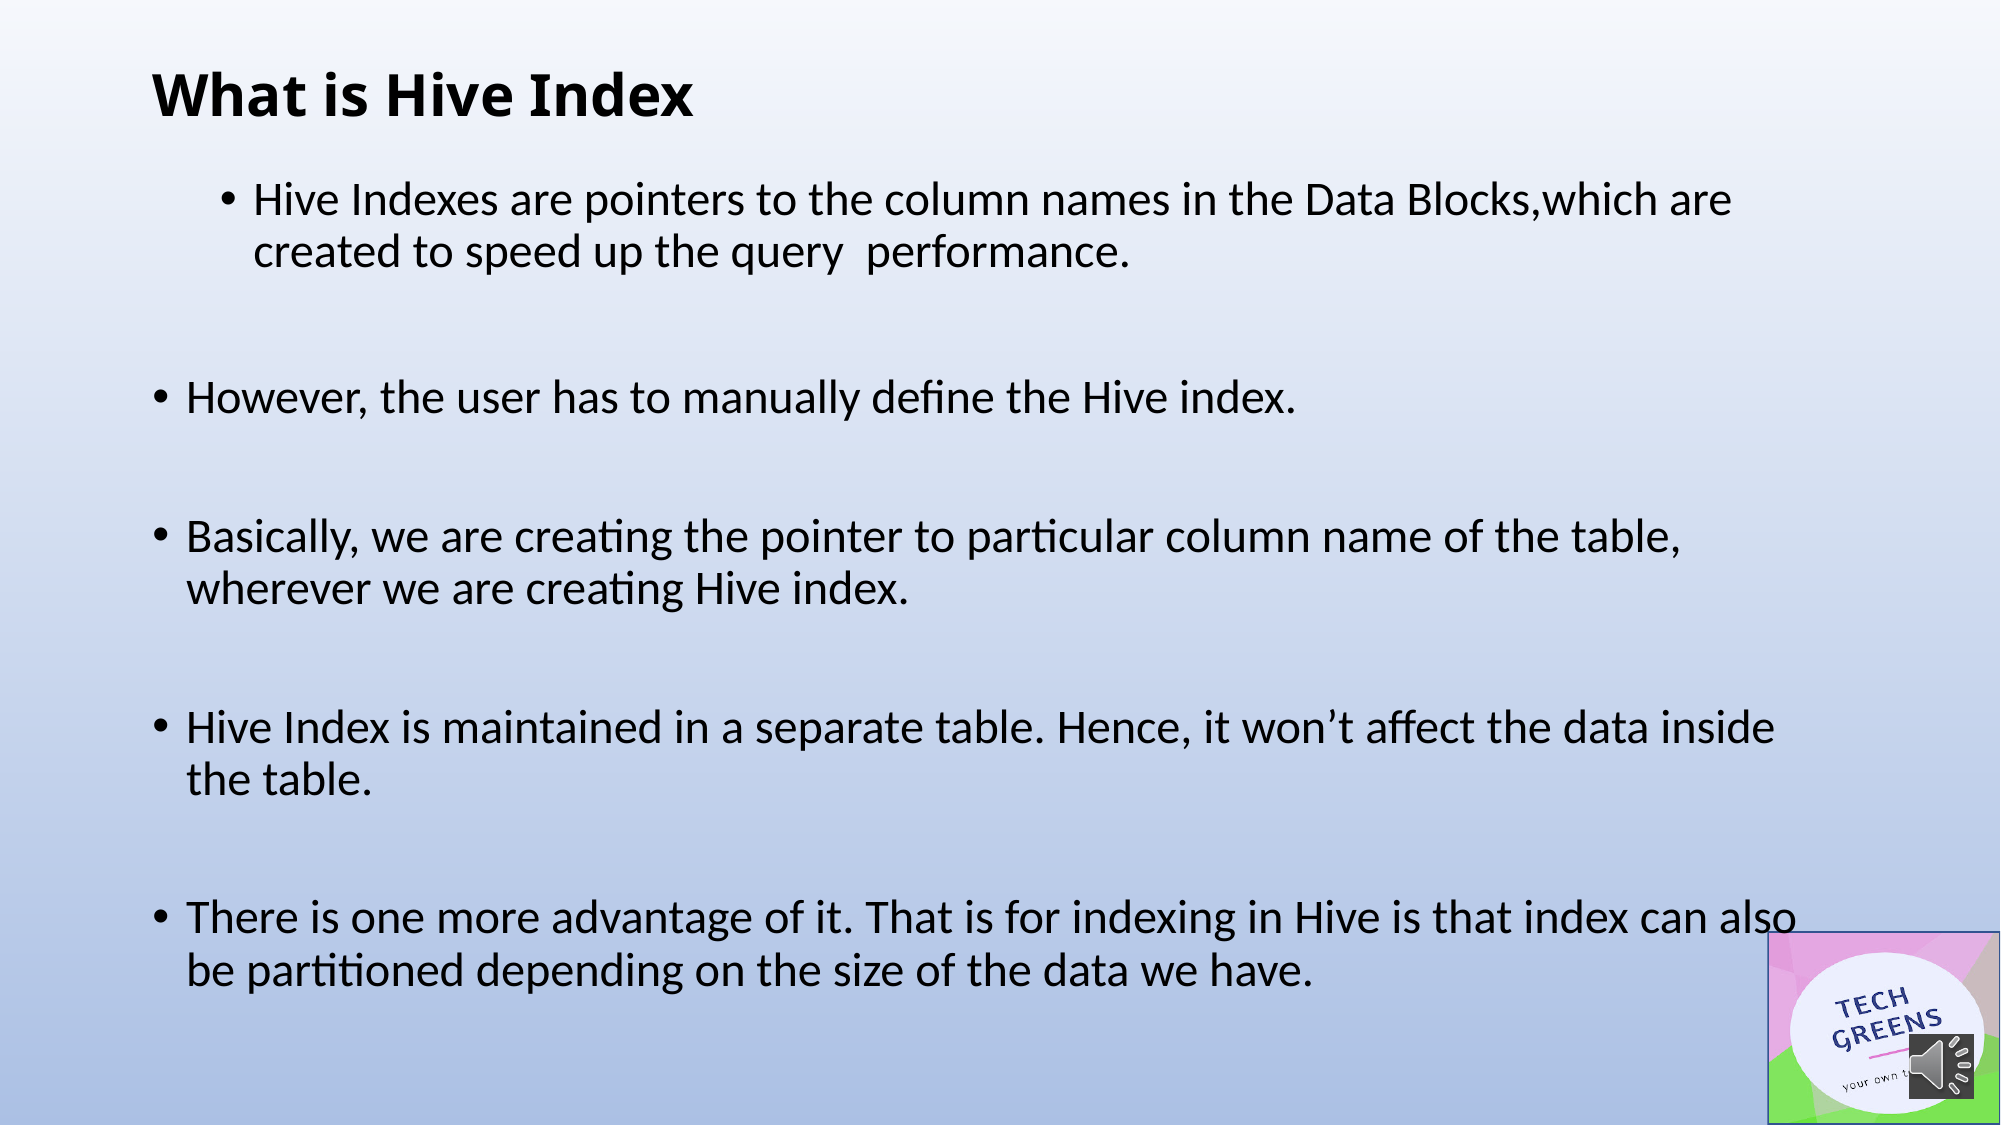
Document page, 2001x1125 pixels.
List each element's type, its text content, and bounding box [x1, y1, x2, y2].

list Hive Indexes are pointers to the column names in the Data Blocks,which are created to speed up the query performance. However, the user has to manually define the Hive index. Basically, we are creating the pointer to particular column name of the table, wherever we are creating Hive index. Hive Index is maintained in a separate table. Hence, it won’t affect the data inside the table. There is one more advantage of it. That is for indexing in Hive is that index can also be partitioned depending on the size of the data we have. [137, 166, 1863, 1014]
title What is Hive Index [137, 59, 1863, 135]
picture [1769, 933, 1999, 1123]
